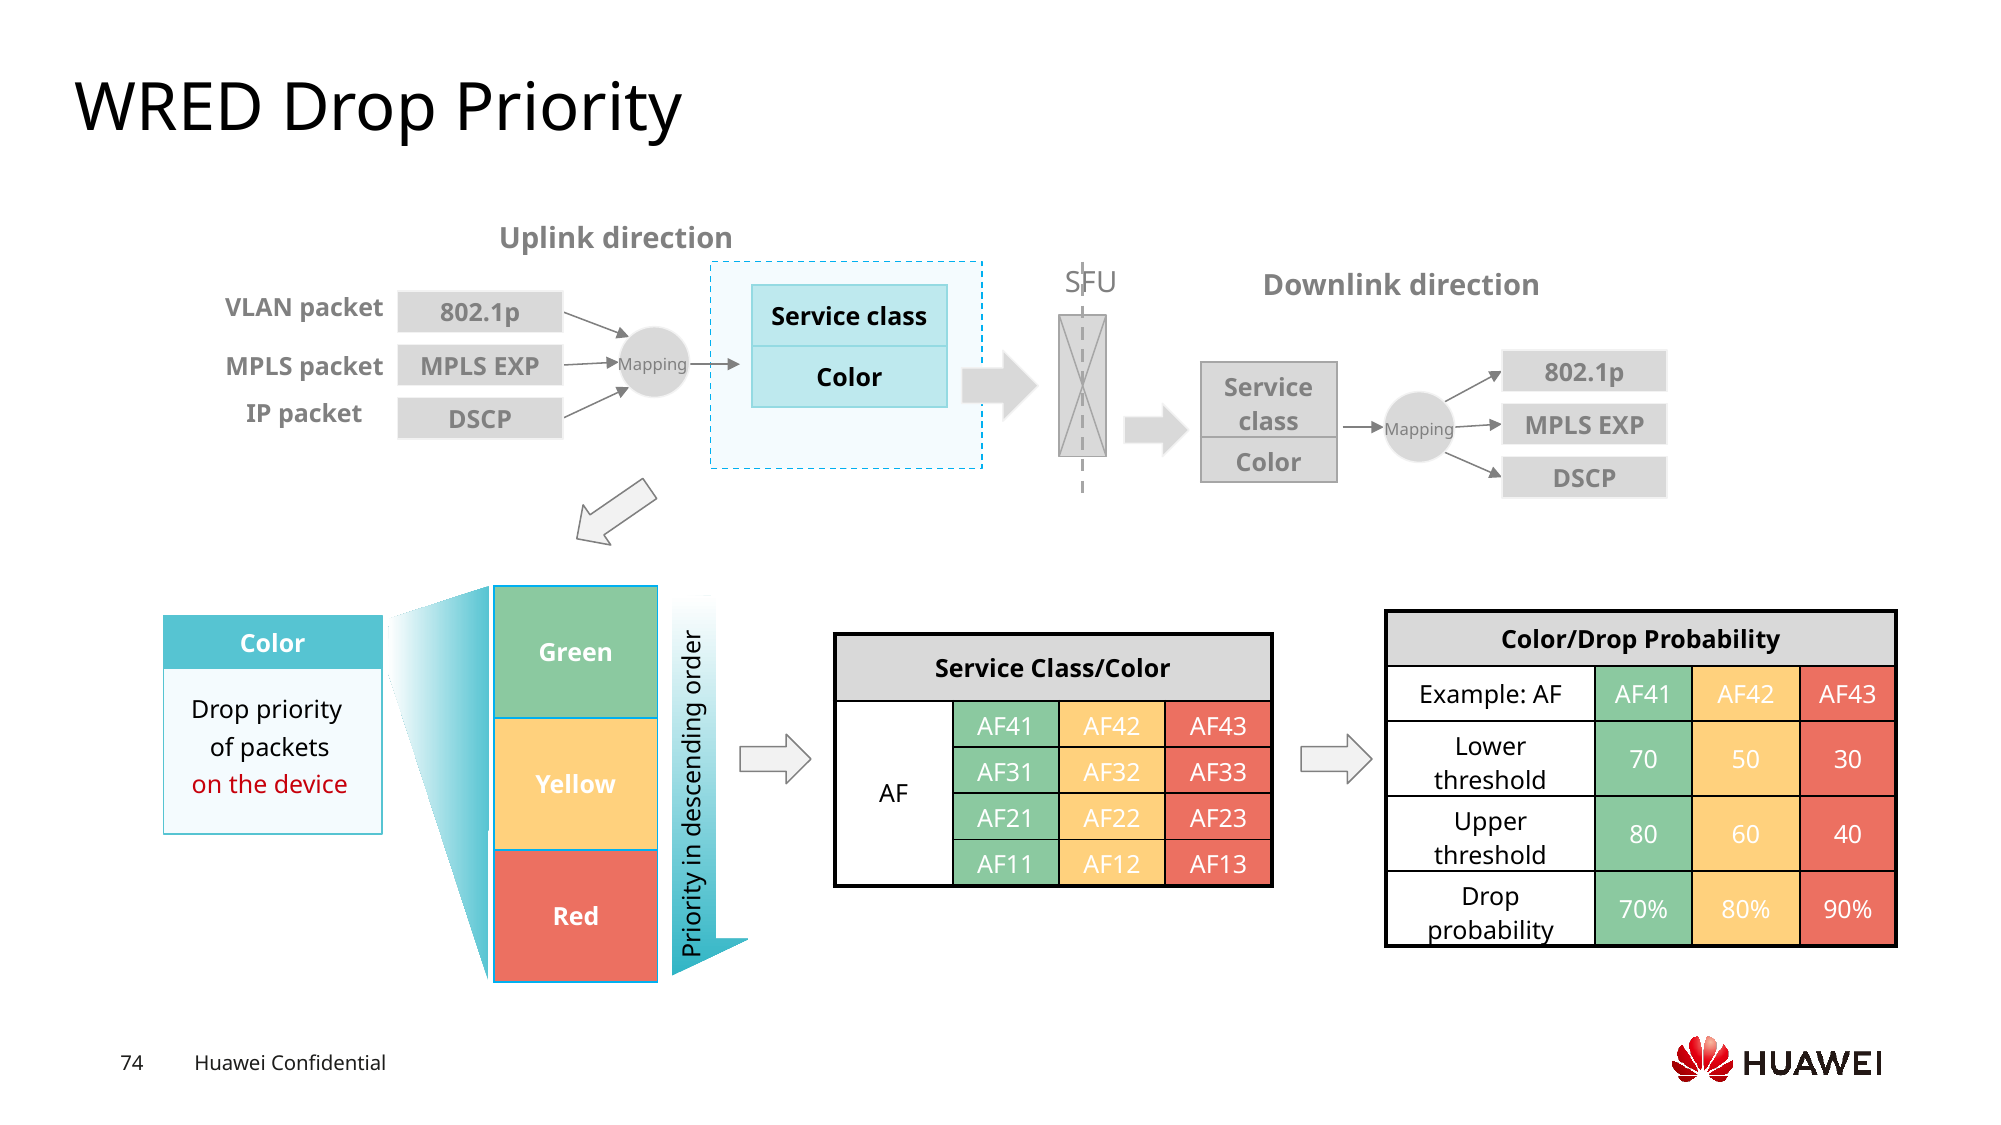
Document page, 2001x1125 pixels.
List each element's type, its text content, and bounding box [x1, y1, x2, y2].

table_cell 40 [1801, 797, 1894, 870]
table_cell AF12 [1060, 840, 1164, 884]
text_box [562, 311, 630, 338]
text_box VLAN packet [199, 279, 410, 333]
text_box DSCP [397, 397, 563, 439]
table_header Service class [753, 286, 946, 345]
table_cell 50 [1693, 722, 1799, 795]
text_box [604, 326, 702, 398]
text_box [1468, 424, 1502, 428]
table_cell AF13 [1166, 840, 1270, 884]
text_box [710, 261, 983, 469]
text_box Color [163, 615, 382, 669]
table_cell Upper threshold [1388, 797, 1594, 870]
table_cell Color [753, 347, 946, 406]
table_cell 90% [1801, 872, 1894, 944]
text_box SFU [1050, 256, 1132, 306]
picture [1672, 1036, 1881, 1082]
text_box [961, 350, 1039, 422]
table_cell AF33 [1166, 748, 1270, 792]
table_cell 60 [1693, 797, 1799, 870]
table_cell AF41 [1596, 667, 1691, 720]
text_box IP packet [199, 385, 410, 439]
text_box 802.1p [397, 291, 563, 333]
text_box MPLS EXP [1501, 403, 1668, 445]
table_cell 80% [1693, 872, 1799, 944]
title WRED Drop Priority [74, 73, 1928, 155]
table_cell Example: AF [1388, 667, 1594, 720]
text_box Drop priority of packets on the device [151, 679, 388, 806]
text_box [163, 806, 382, 834]
table_header Color/Drop Probability [1388, 613, 1894, 665]
table_cell AF41 [954, 702, 1058, 746]
table_cell AF22 [1060, 794, 1164, 839]
text_box Downlink direction [1248, 259, 1556, 309]
table_cell AF21 [954, 794, 1058, 839]
table_cell AF31 [954, 748, 1058, 792]
text_box [388, 586, 490, 982]
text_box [1058, 314, 1082, 457]
table_cell AF [837, 702, 952, 884]
text_box [749, 734, 811, 784]
table_cell AF32 [1060, 748, 1164, 792]
text_box [576, 478, 657, 546]
text_box [1301, 734, 1373, 784]
table_cell Lower threshold [1388, 722, 1594, 795]
table_header Service Class/Color [837, 636, 1270, 700]
table_cell AF42 [1693, 667, 1799, 720]
text_box 802.1p [1501, 350, 1668, 392]
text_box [1370, 391, 1468, 463]
text_box Uplink direction [484, 212, 748, 262]
table_header Green [495, 587, 651, 717]
table_cell 30 [1801, 722, 1894, 795]
table_cell Color [1202, 438, 1336, 481]
table_header Service class [1202, 363, 1336, 436]
text_box DSCP [1501, 456, 1668, 498]
text_box MPLS packet [199, 338, 410, 385]
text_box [1083, 314, 1107, 457]
table_cell AF42 [1060, 702, 1164, 746]
table_cell 70 [1596, 722, 1691, 795]
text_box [651, 533, 749, 1056]
table_cell 70% [1596, 872, 1691, 944]
table_cell AF11 [954, 840, 1058, 884]
text_box [1123, 403, 1189, 457]
text_box MPLS EXP [397, 344, 563, 386]
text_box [562, 387, 630, 419]
table_cell Drop probability [1388, 872, 1594, 944]
table_cell AF23 [1166, 794, 1270, 839]
table_cell AF43 [1801, 667, 1894, 720]
table_cell Yellow [495, 719, 651, 849]
table_cell AF43 [1166, 702, 1270, 746]
text_box [163, 669, 382, 679]
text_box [1444, 370, 1502, 402]
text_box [1444, 452, 1502, 478]
table_cell Red [495, 851, 651, 981]
table_cell 80 [1596, 797, 1691, 870]
